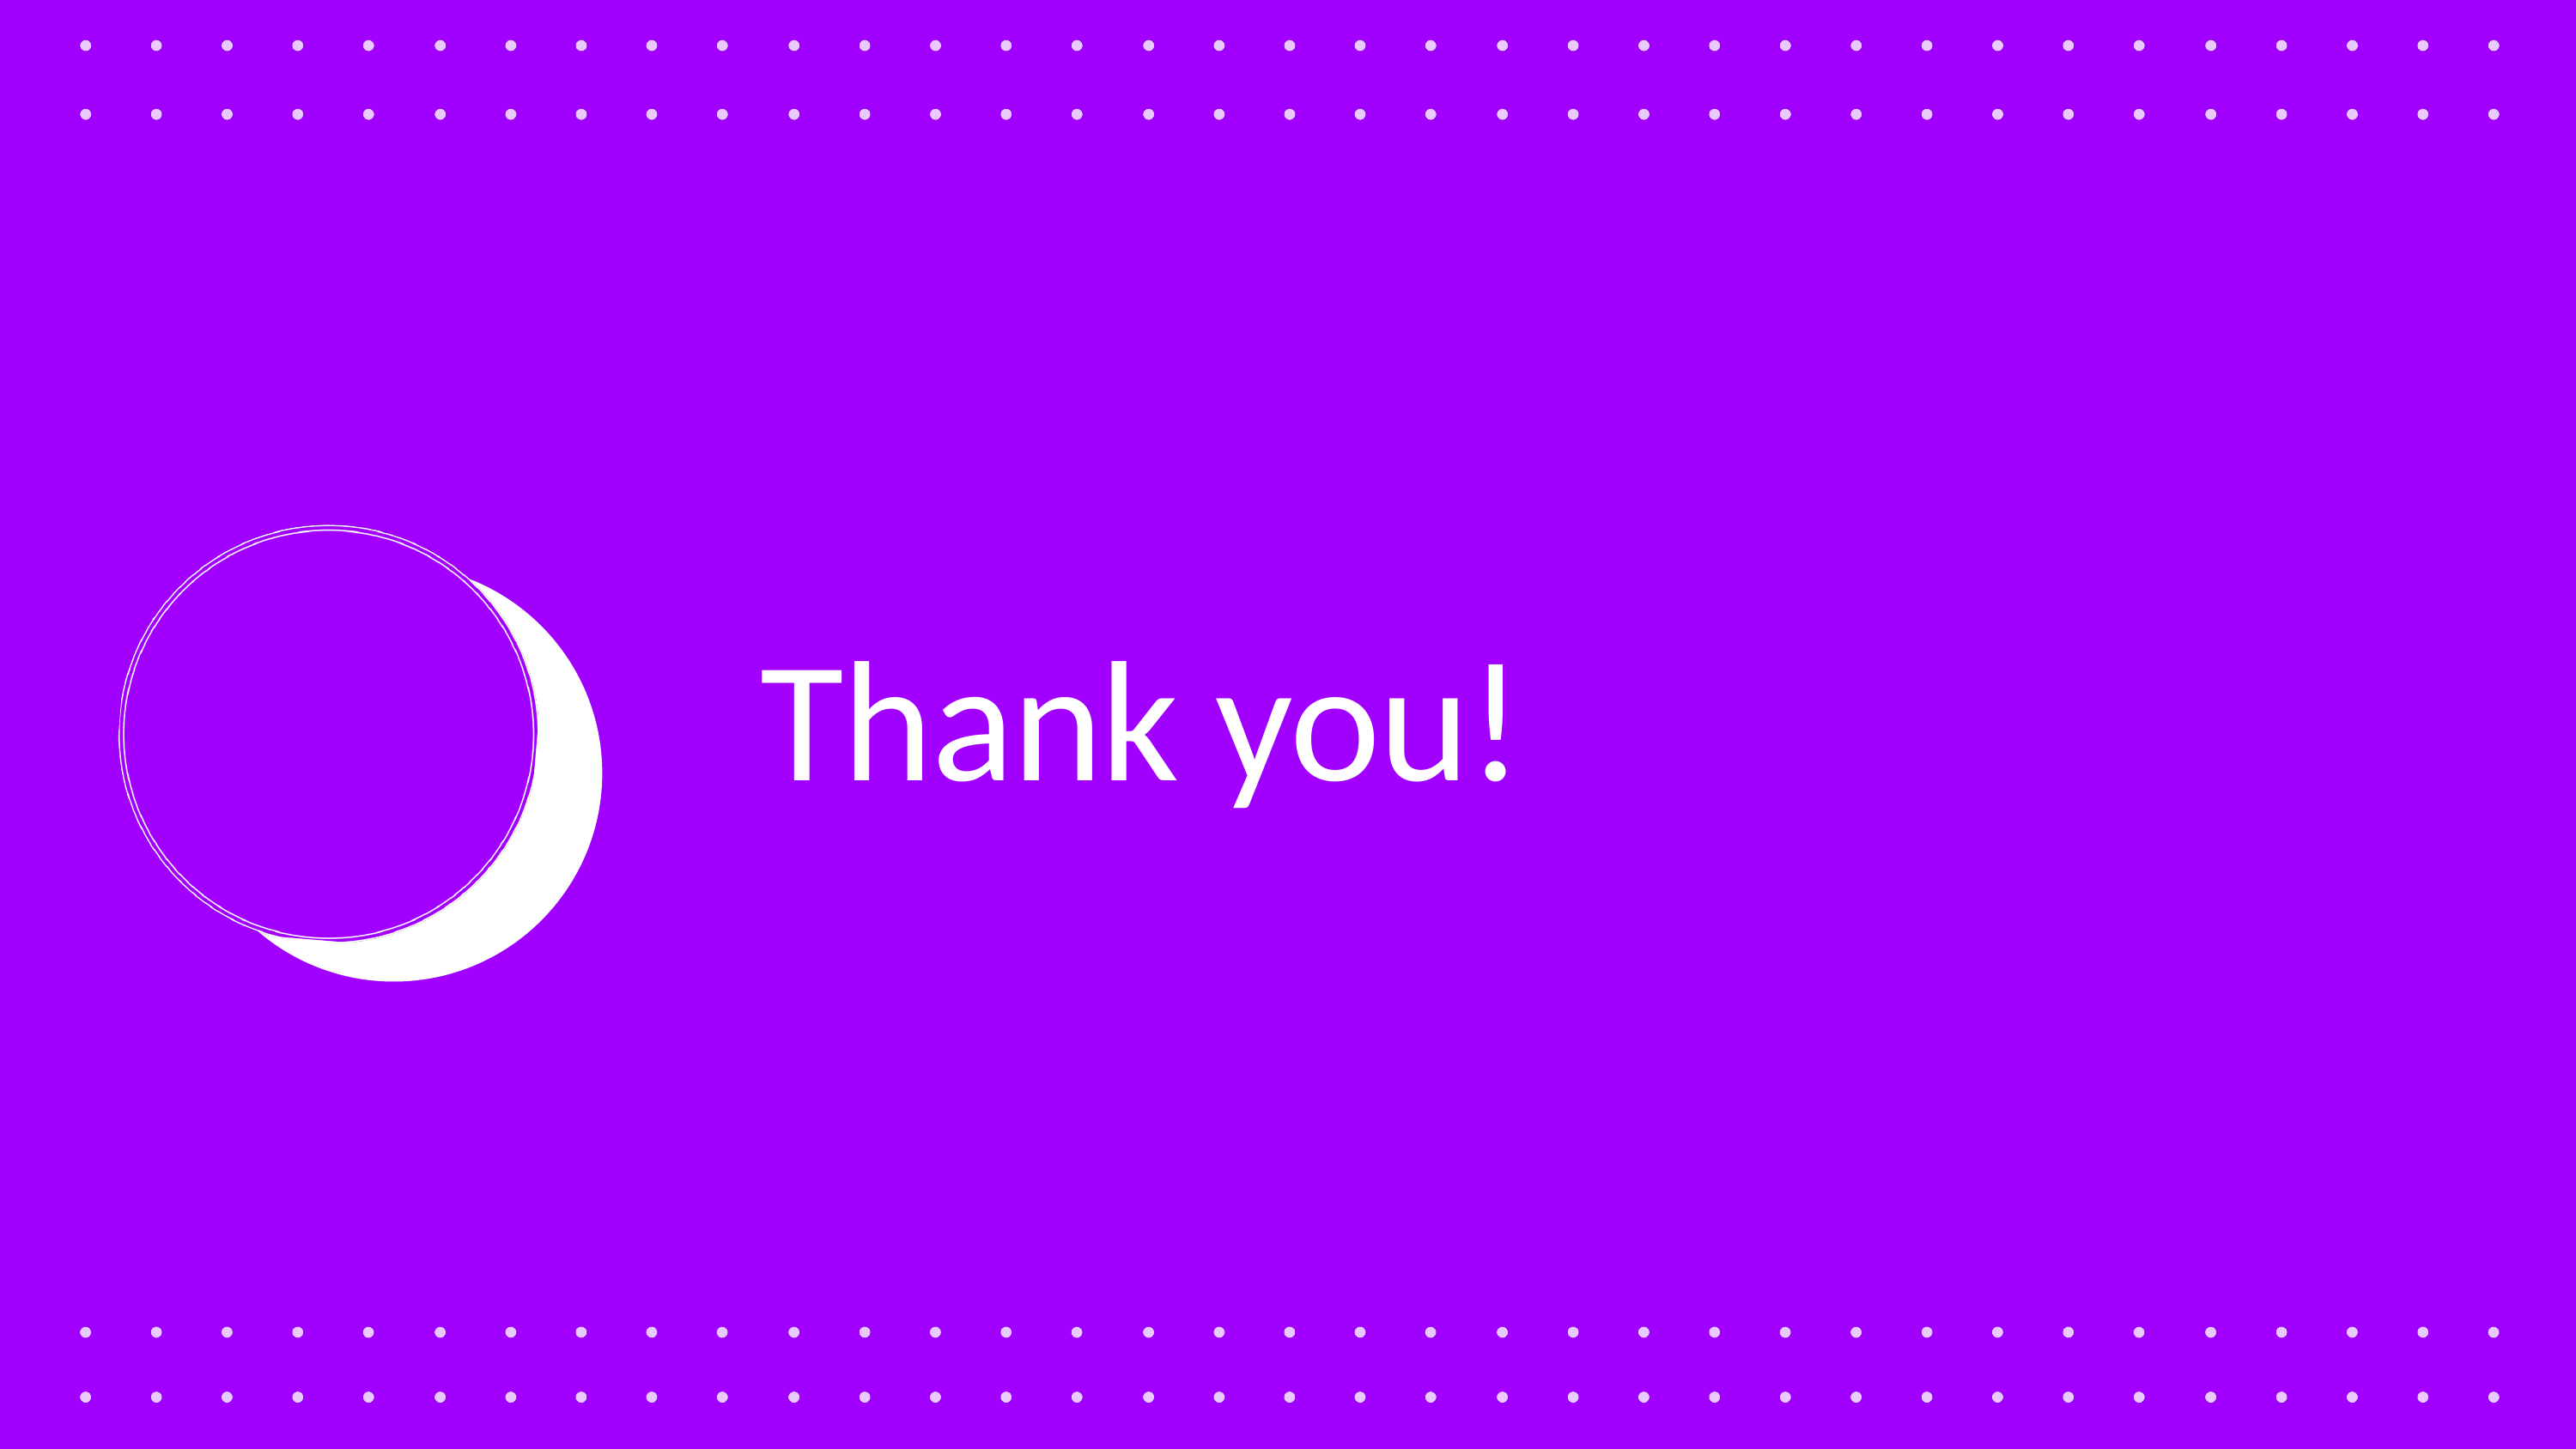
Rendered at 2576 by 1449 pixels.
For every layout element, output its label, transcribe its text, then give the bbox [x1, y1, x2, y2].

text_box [72, 0, 2504, 124]
text_box Thank you! [716, 644, 1524, 816]
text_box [102, 506, 603, 982]
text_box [72, 1322, 2504, 1449]
